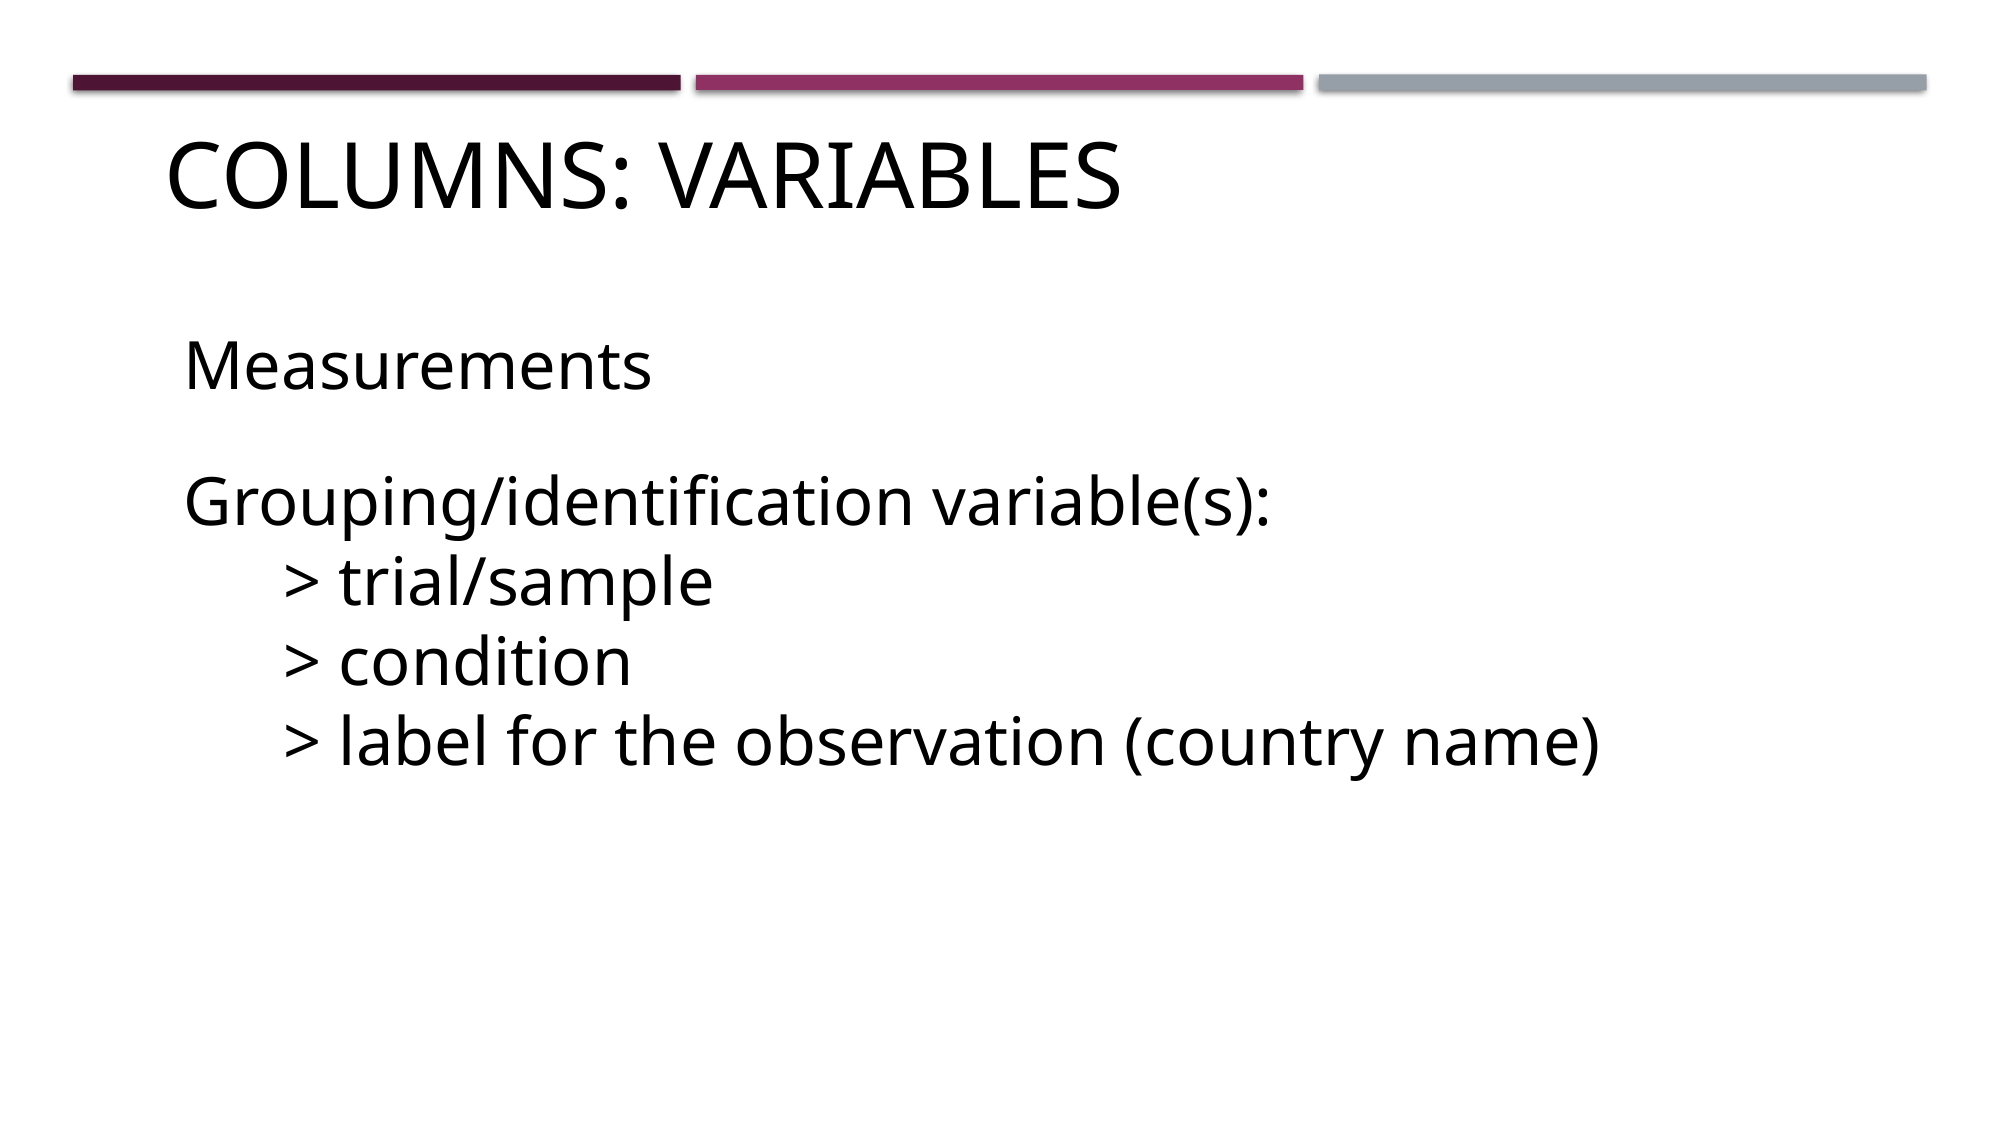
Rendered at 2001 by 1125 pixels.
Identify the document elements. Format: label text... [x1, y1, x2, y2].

subtitle Measurements Grouping/identification variable(s): > trial/sample > condition > label for the observation (country name) [163, 303, 1990, 1076]
title Columns: Variables [144, 97, 2000, 303]
